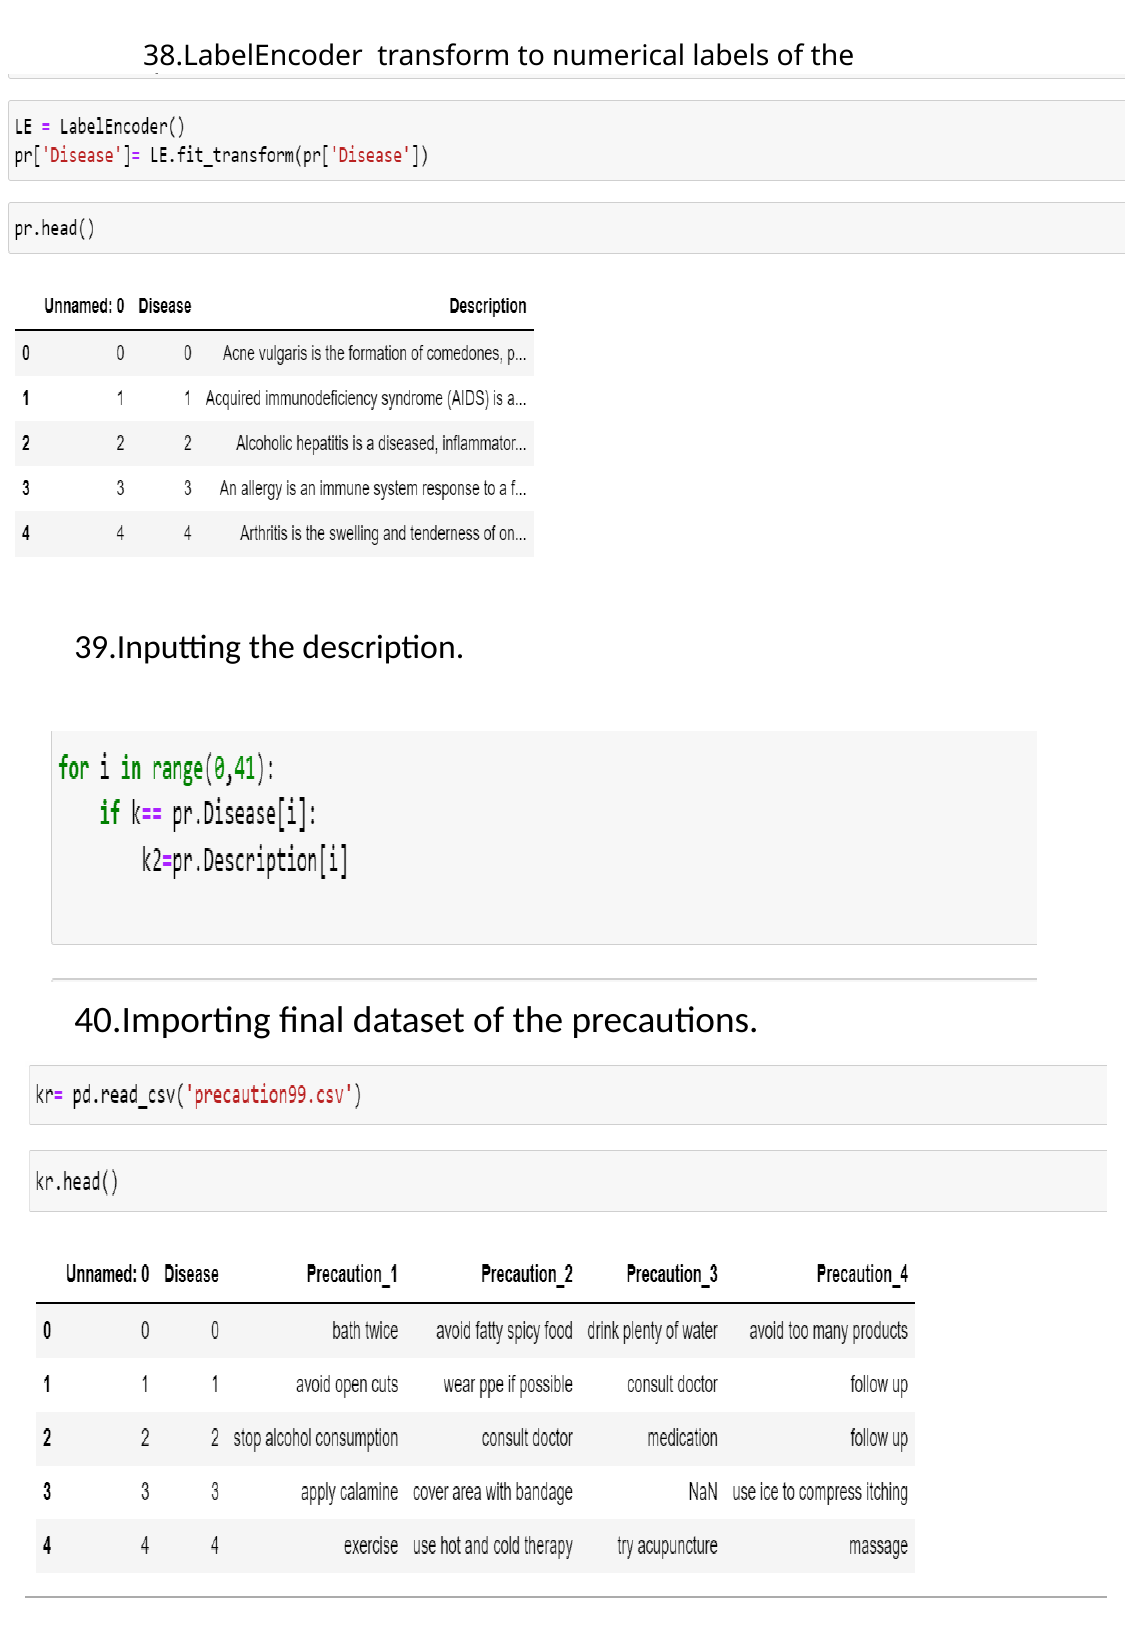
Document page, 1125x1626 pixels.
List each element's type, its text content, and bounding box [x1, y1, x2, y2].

list 39.Inputting the description. 40.Importing final dataset of the precautions. [59, 564, 1100, 1061]
picture [25, 1061, 1107, 1601]
picture [47, 731, 1037, 982]
picture [0, 74, 1125, 564]
title 38.LabelEncoder transform to numerical labels of the description. [128, 33, 956, 74]
